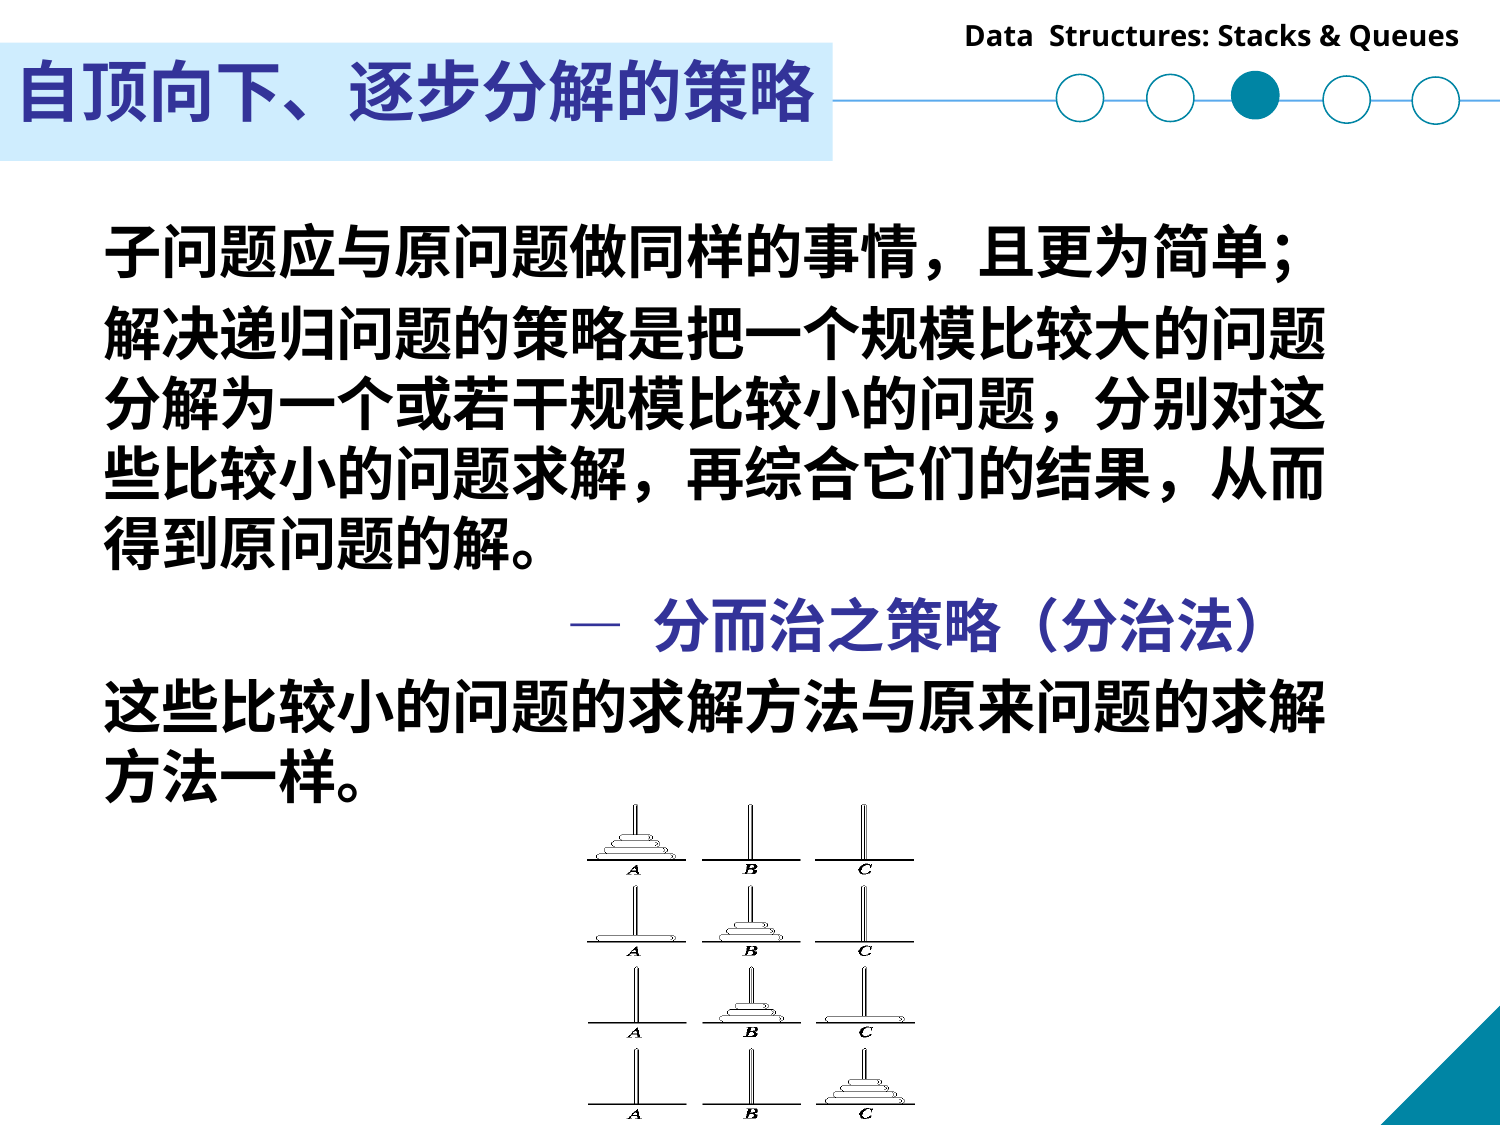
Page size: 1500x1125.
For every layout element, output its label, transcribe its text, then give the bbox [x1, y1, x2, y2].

list 子问题应与原问题做同样的事情，且更为简单； 解决递归问题的策略是把一个规模比较大的问题分解为一个或若干规模比较小的问题，分别对这些比较小的问题求解，再综合它们的结果，从而得到原问题的解。 — 分而治之策略（分治法） 这些比较小的问题的求解方法与原来问题的求解方法一样。 [88, 208, 1394, 1029]
text_box [1231, 71, 1279, 119]
title 自顶向下、逐步分解的策略 [0, 42, 1350, 203]
text_box [1056, 74, 1104, 122]
text_box [1146, 74, 1194, 122]
text_box [1412, 77, 1460, 125]
text_box [1323, 76, 1371, 124]
picture [572, 799, 937, 1125]
